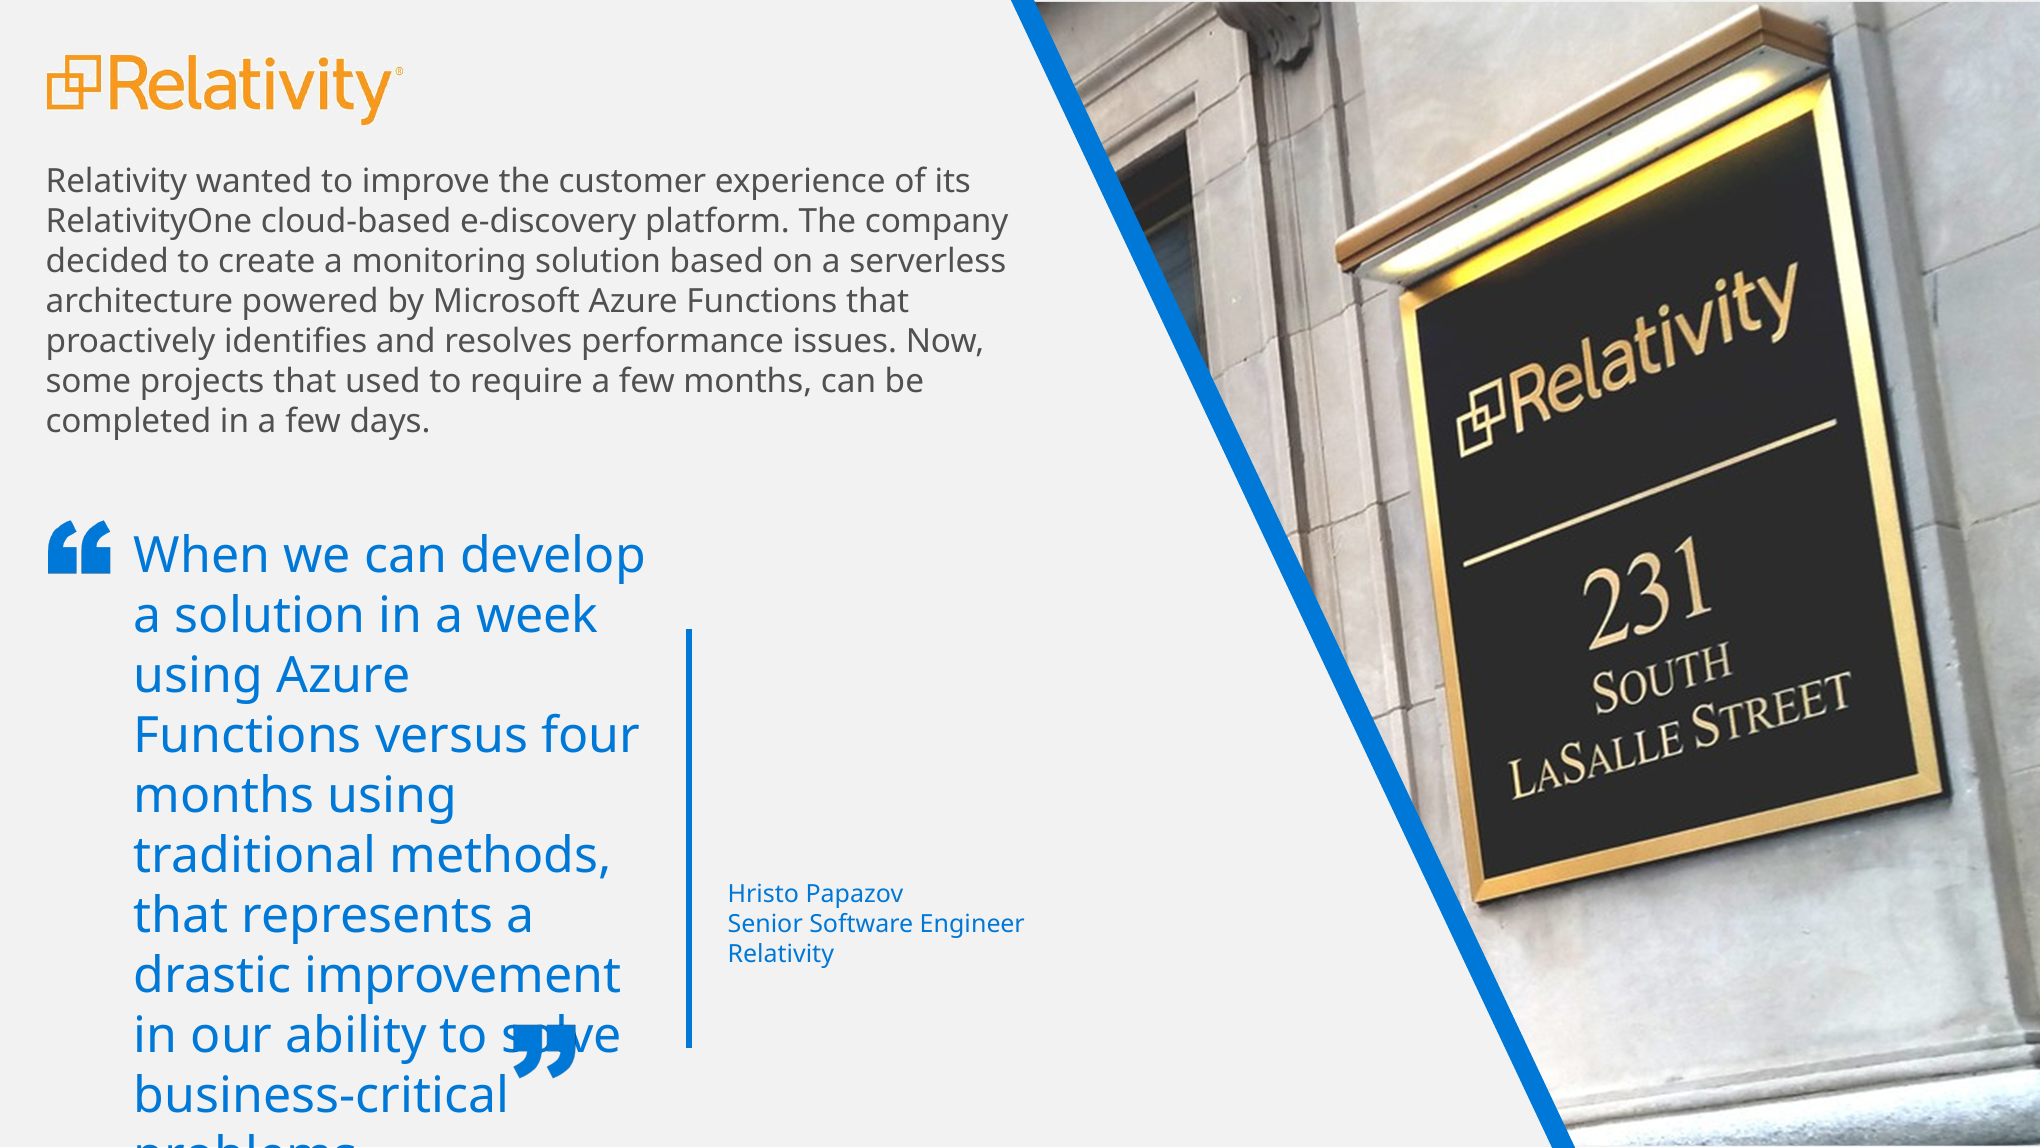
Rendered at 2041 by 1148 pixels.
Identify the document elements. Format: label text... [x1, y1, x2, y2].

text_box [1002, 0, 1577, 1148]
picture [47, 55, 403, 126]
text_box Relativity wanted to improve the customer experience of its RelativityOne cloud-based e-discovery platform. The company decided to create a monitoring solution based on a serverless architecture powered by Microsoft Azure Functions that proactively identifies and resolves performance issues. Now, some projects that used to require a few months, can be completed in a few days. [30, 151, 1002, 446]
picture [1577, 1, 2041, 1146]
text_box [41, 513, 1002, 1086]
